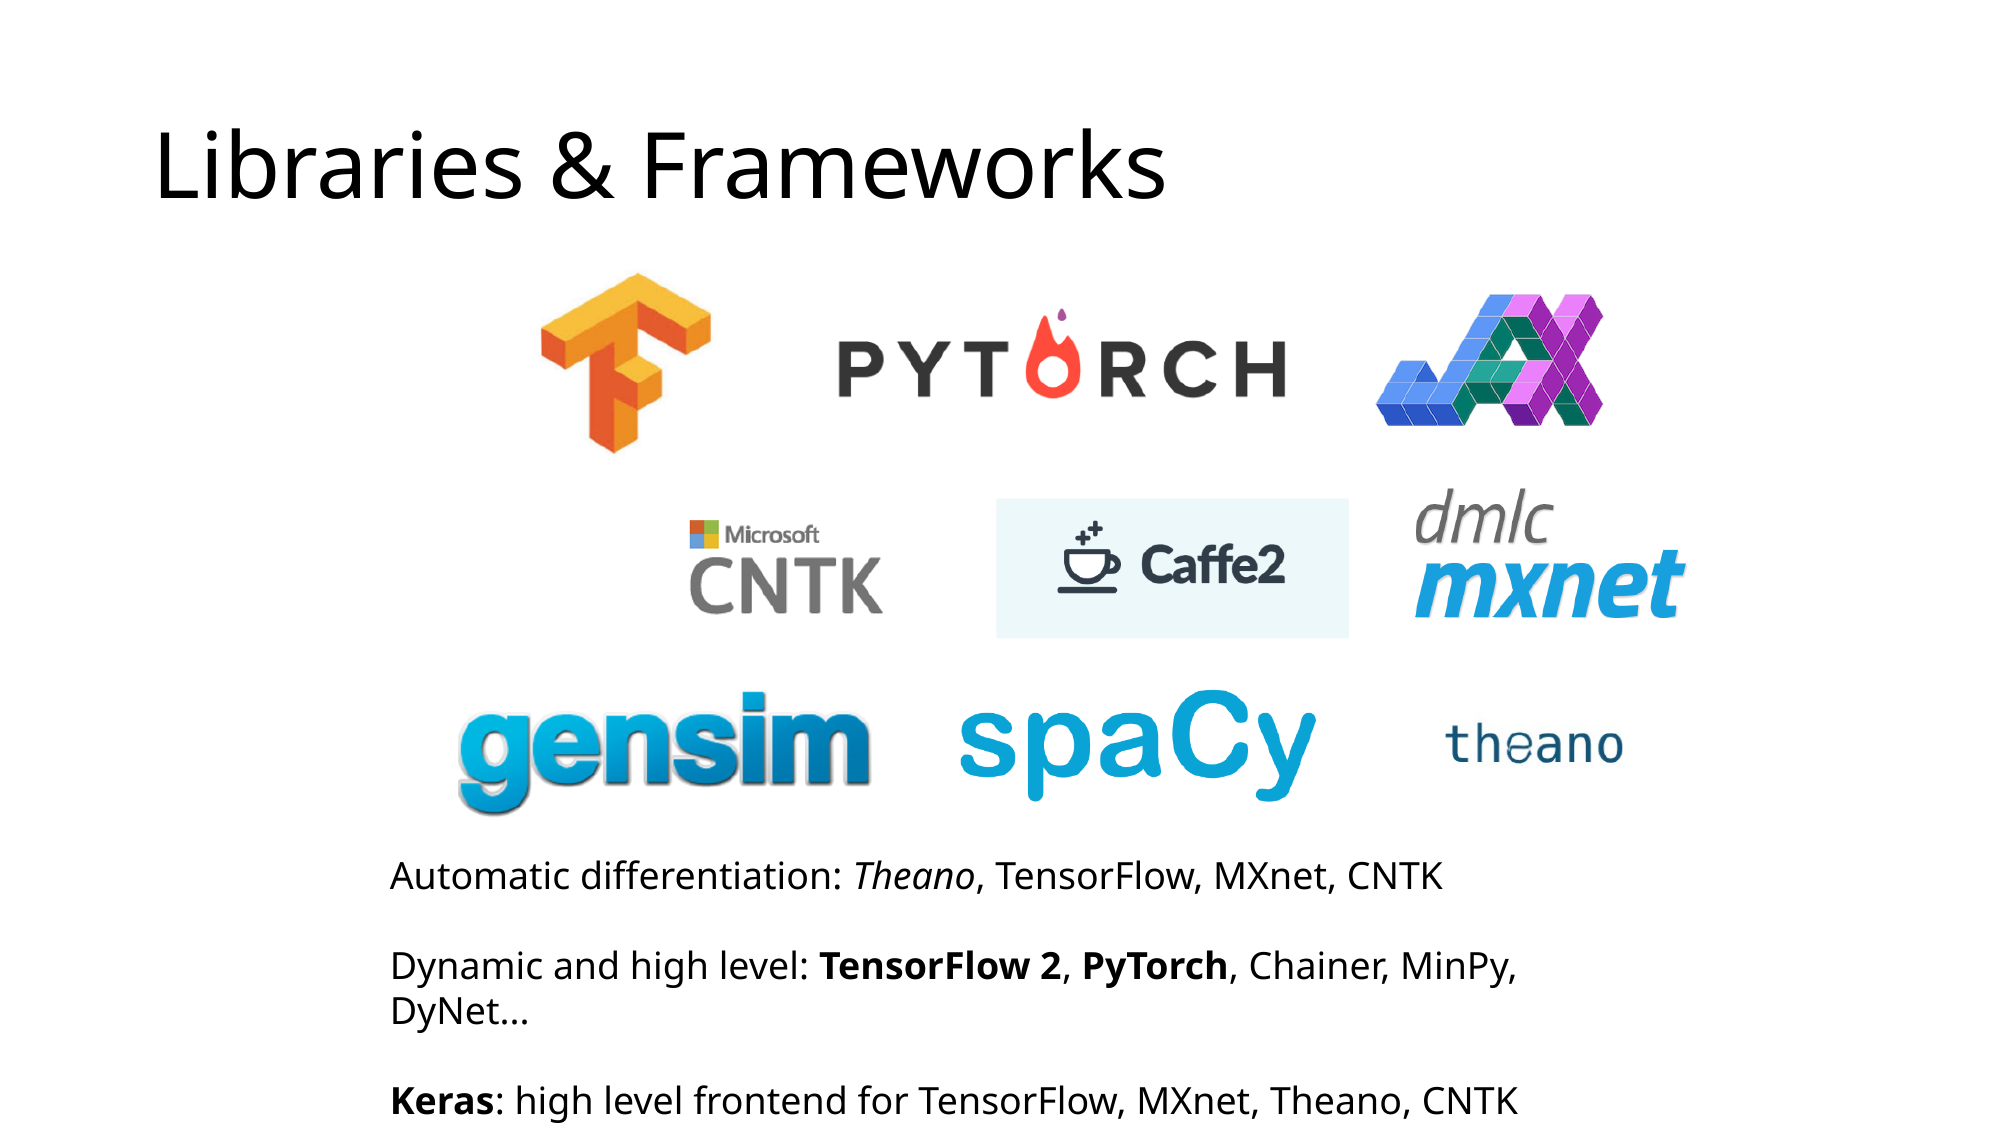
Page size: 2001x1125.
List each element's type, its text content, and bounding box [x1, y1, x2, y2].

picture [278, 234, 1722, 829]
title Libraries & Frameworks [137, 59, 1863, 278]
text_box Automatic differentiation: Theano, TensorFlow, MXnet, CNTK Dynamic and high level: TensorFlow 2, PyTorch, Chainer, MinPy, DyNet... Keras: high level frontend for TensorFlow, MXnet, Theano, CNTK [374, 844, 1627, 1125]
